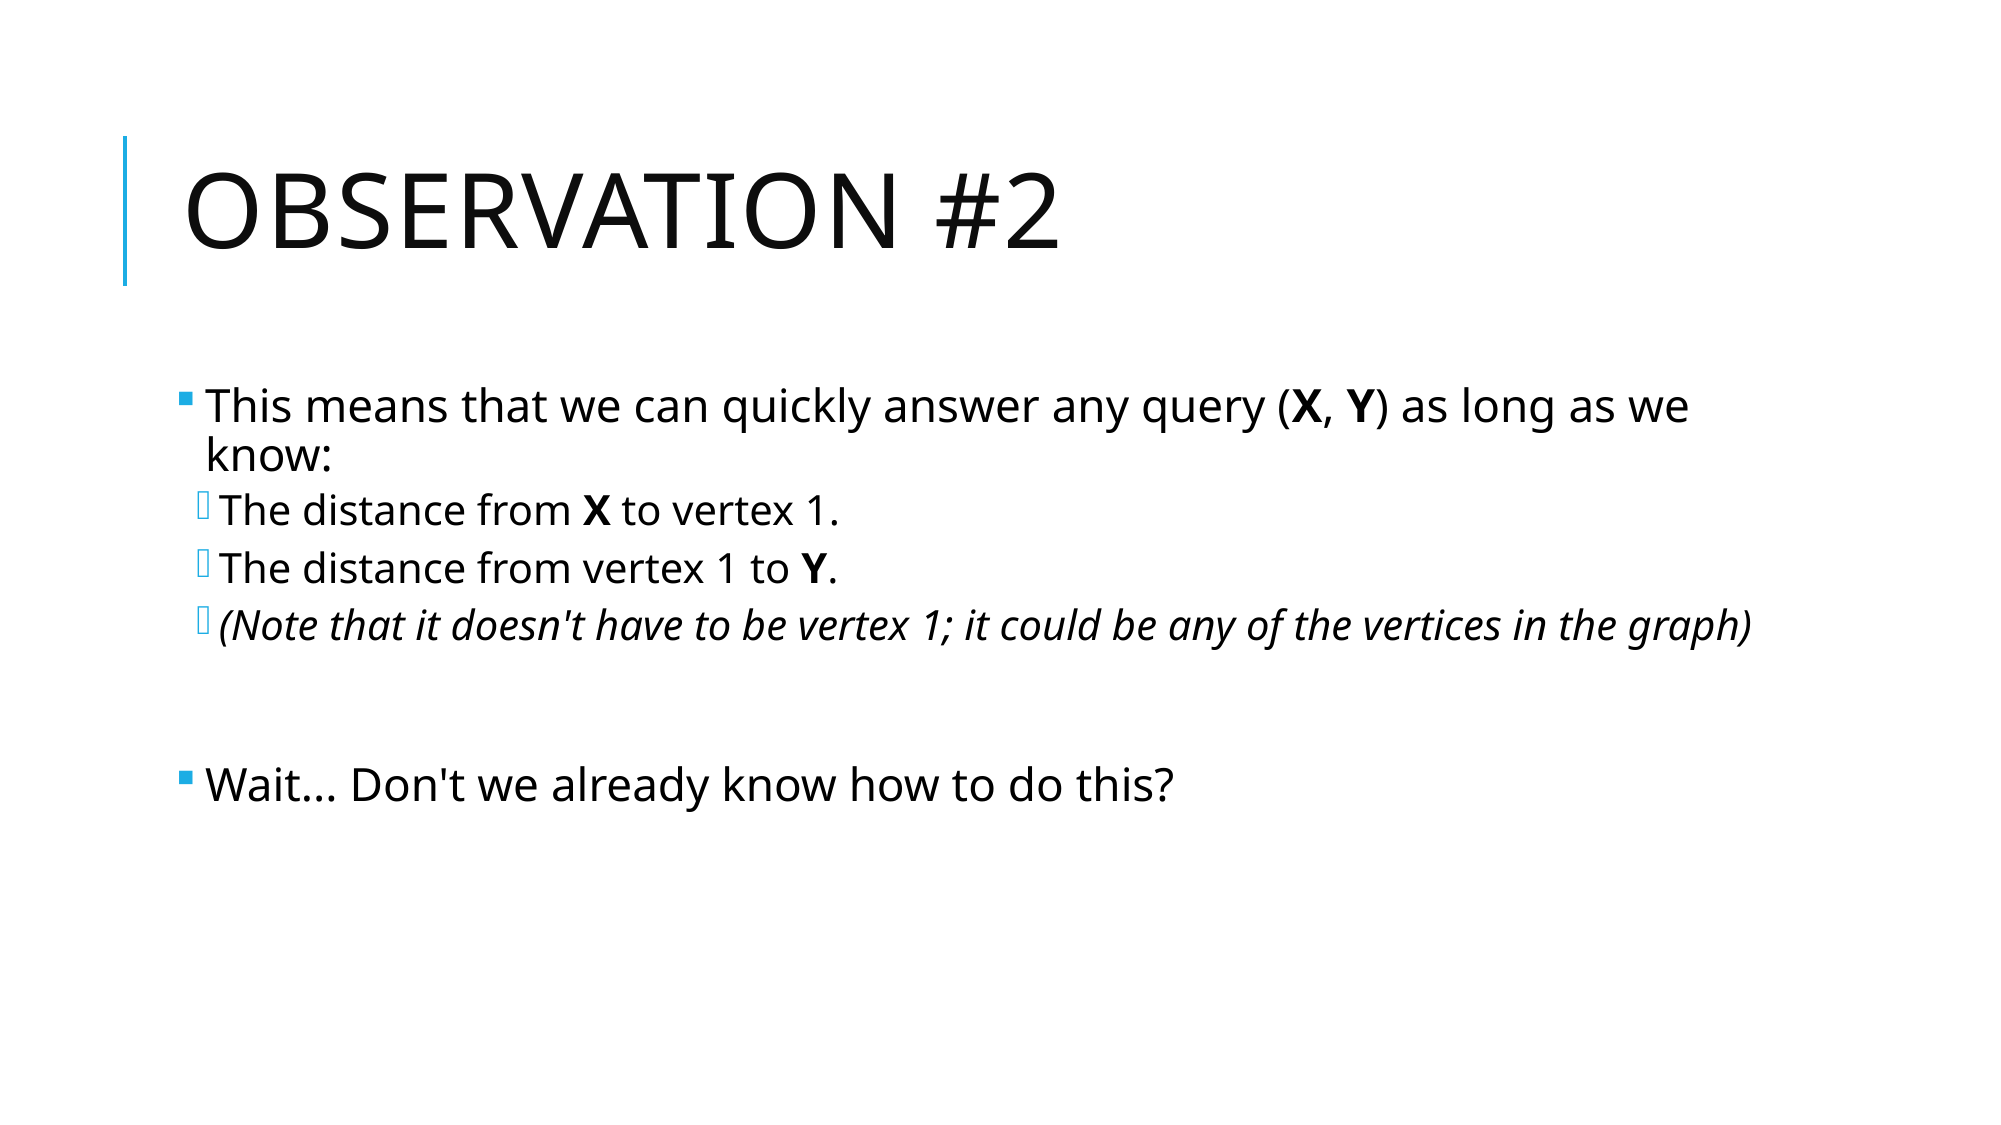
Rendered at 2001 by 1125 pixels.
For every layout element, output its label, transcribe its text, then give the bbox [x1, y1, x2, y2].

title Observation #2 [168, 96, 1763, 342]
list This means that we can quickly answer any query (X, Y) as long as we know: The distance from X to vertex 1. The distance from vertex 1 to Y. (Note that it doesn't have to be vertex 1; it could be any of the vertices in the graph) Wait... Don't we already know how to do this? [168, 375, 1763, 1035]
